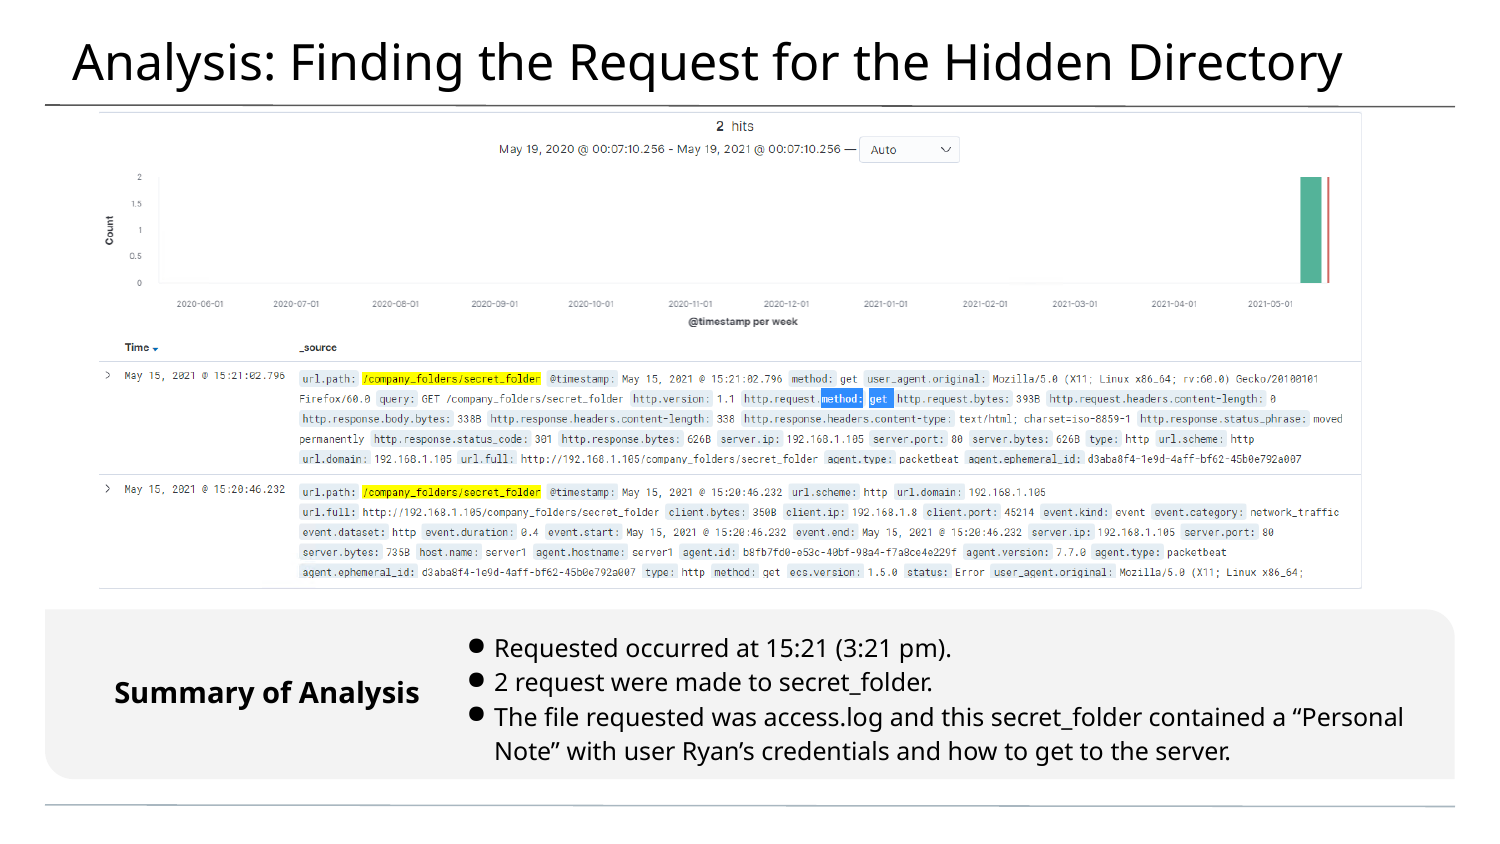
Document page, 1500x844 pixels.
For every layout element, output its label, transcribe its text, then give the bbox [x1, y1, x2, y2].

subtitle Requested occurred at 15:21 (3:21 pm). 2 request were made to secret_folder. The file requested was access.log and this secret_folder contained a “Personal Note” with user Ryan’s credentials and how to get to the server. [366, 612, 1495, 776]
text_box [45, 609, 1455, 780]
text_box Summary of Analysis [99, 654, 592, 725]
title Analysis: Finding the Request for the Hidden Directory [0, 0, 1500, 88]
picture [99, 110, 1362, 590]
